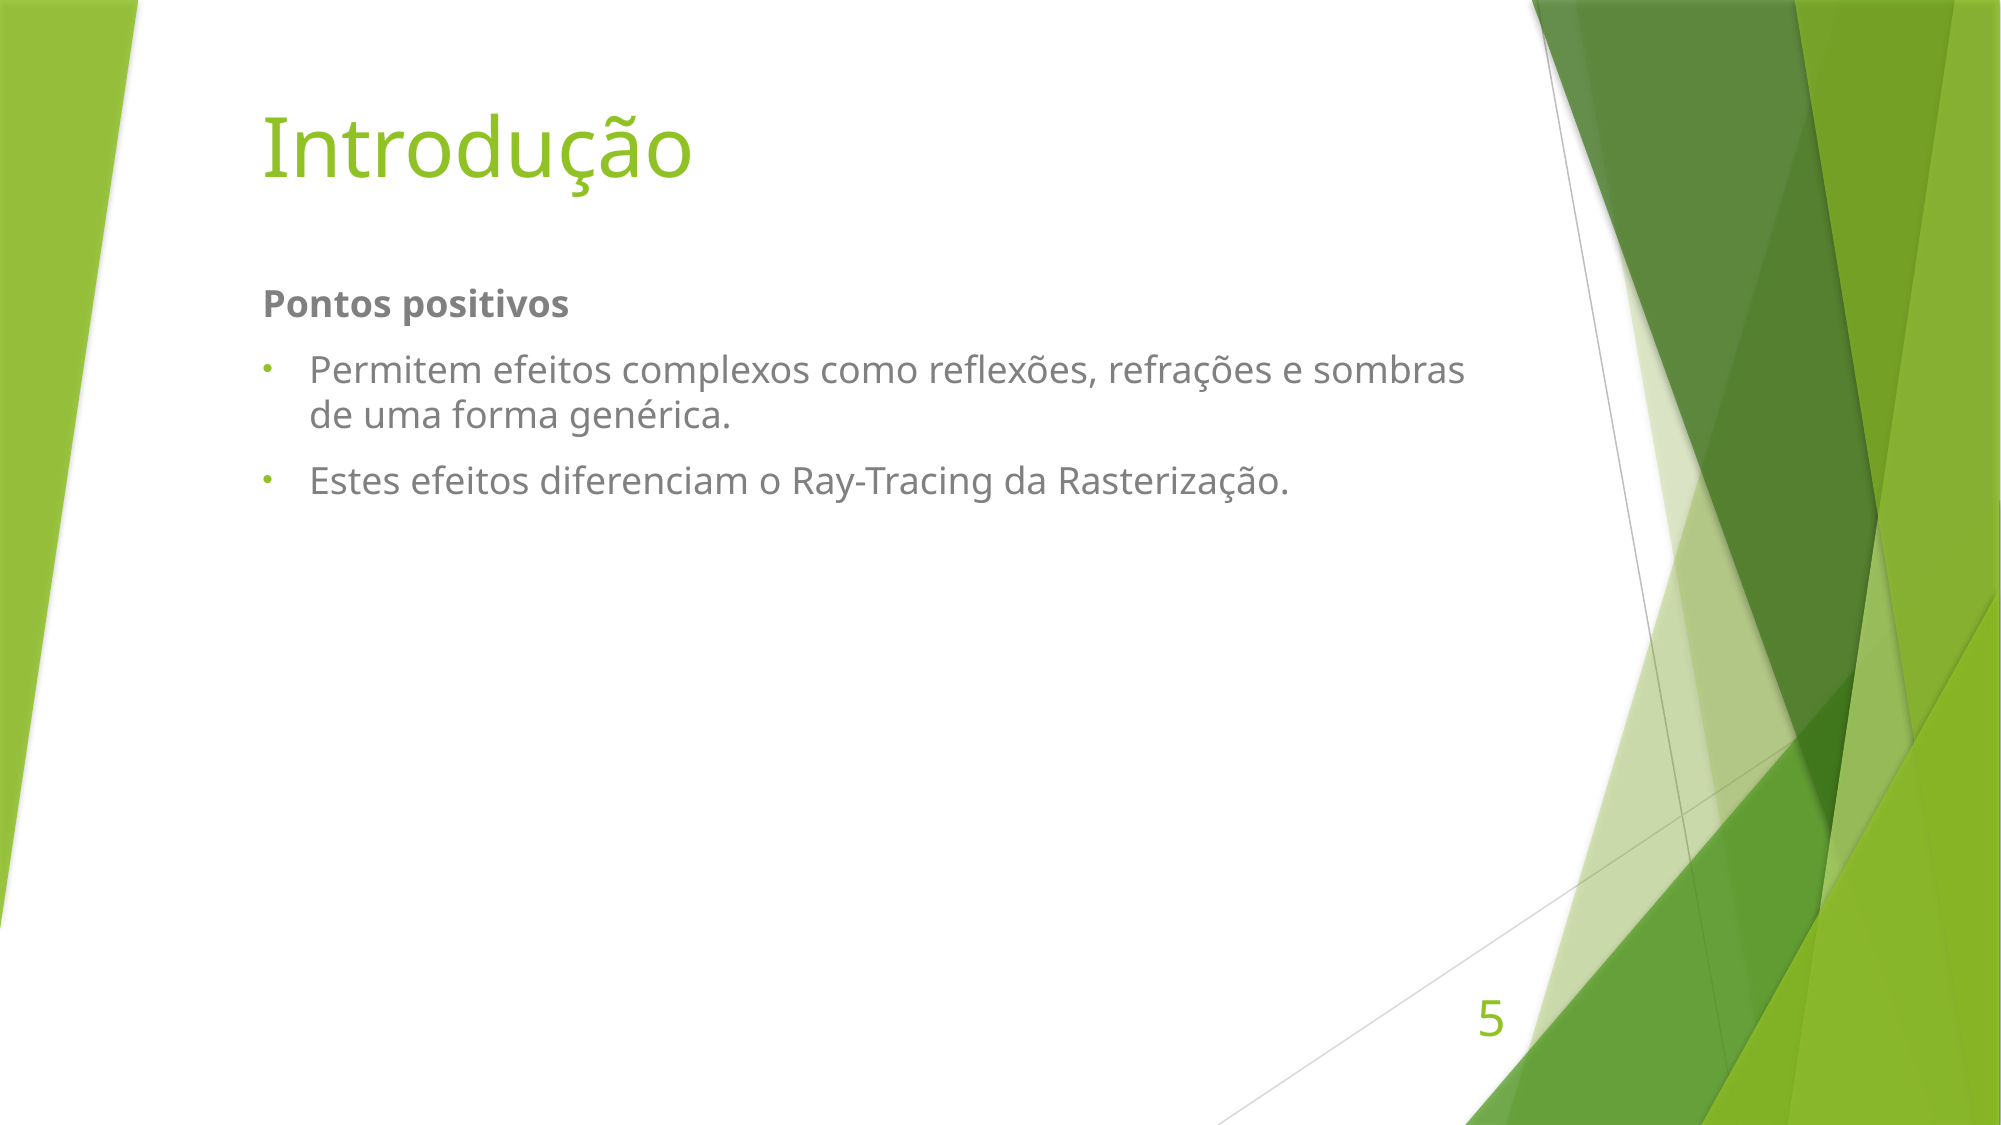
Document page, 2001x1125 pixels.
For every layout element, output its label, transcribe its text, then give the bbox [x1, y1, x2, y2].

slide_number 5 [1409, 991, 1522, 1051]
title Introdução [247, 2, 1522, 202]
subtitle Pontos positivos Permitem efeitos complexos como reflexões, refrações e sombras de uma forma genérica. Estes efeitos diferenciam o Ray-Tracing da Rasterização. [247, 272, 1522, 845]
